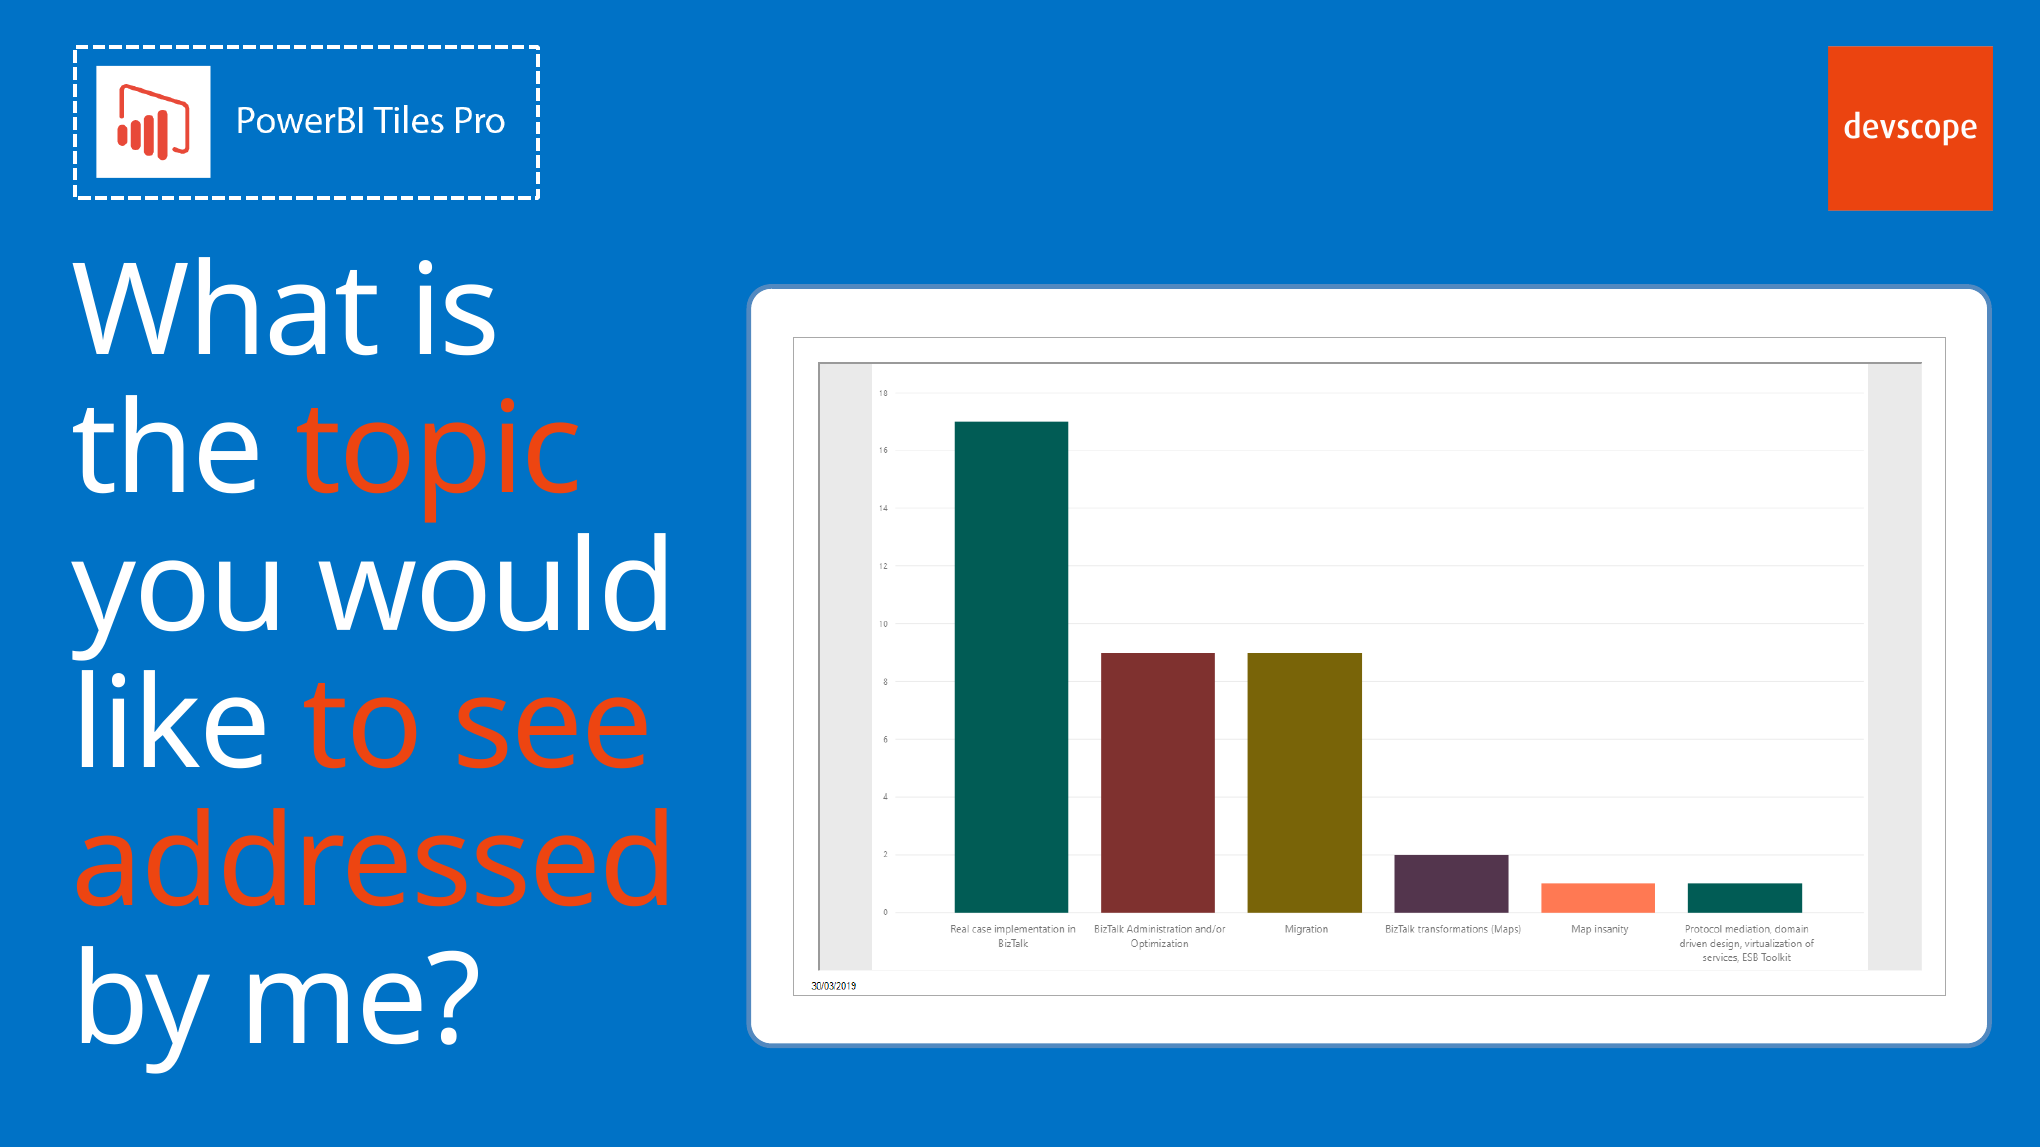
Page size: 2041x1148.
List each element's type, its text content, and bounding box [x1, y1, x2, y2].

text_box What is the topic you would like to see addressed by me? [57, 237, 722, 538]
picture [1828, 46, 1993, 211]
text_box [748, 286, 1990, 1046]
picture [792, 336, 1946, 996]
picture [55, 0, 547, 278]
